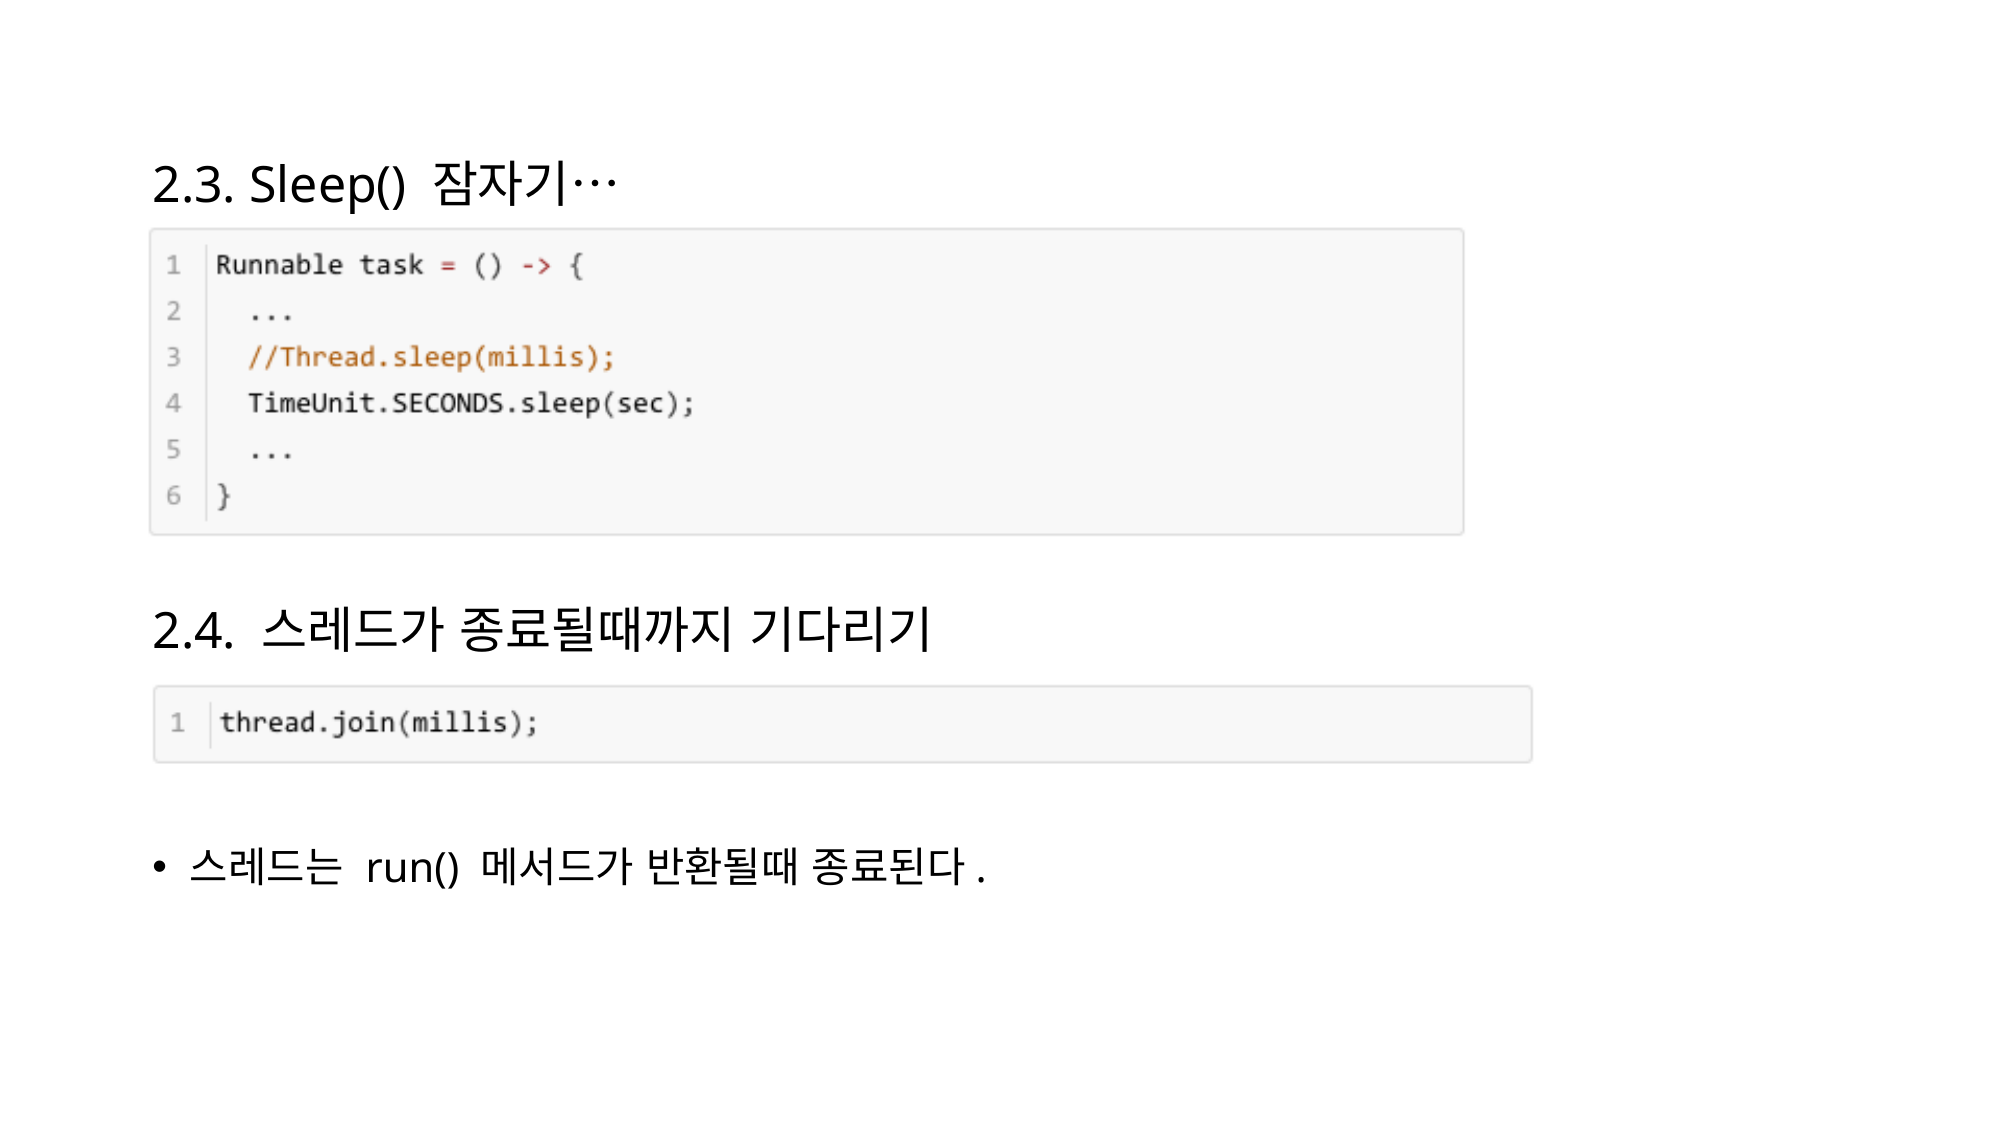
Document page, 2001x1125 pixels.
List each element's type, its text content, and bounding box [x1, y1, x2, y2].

picture [137, 220, 1486, 551]
picture [137, 673, 1548, 783]
text_box 2.3. Sleep() 잠자기… [137, 133, 1863, 221]
list 스레드는 run() 메서드가 반환될때 종료된다. [137, 823, 1863, 1014]
text_box 2.4. 스레드가 종료될때까지 기다리기 [137, 578, 1863, 666]
